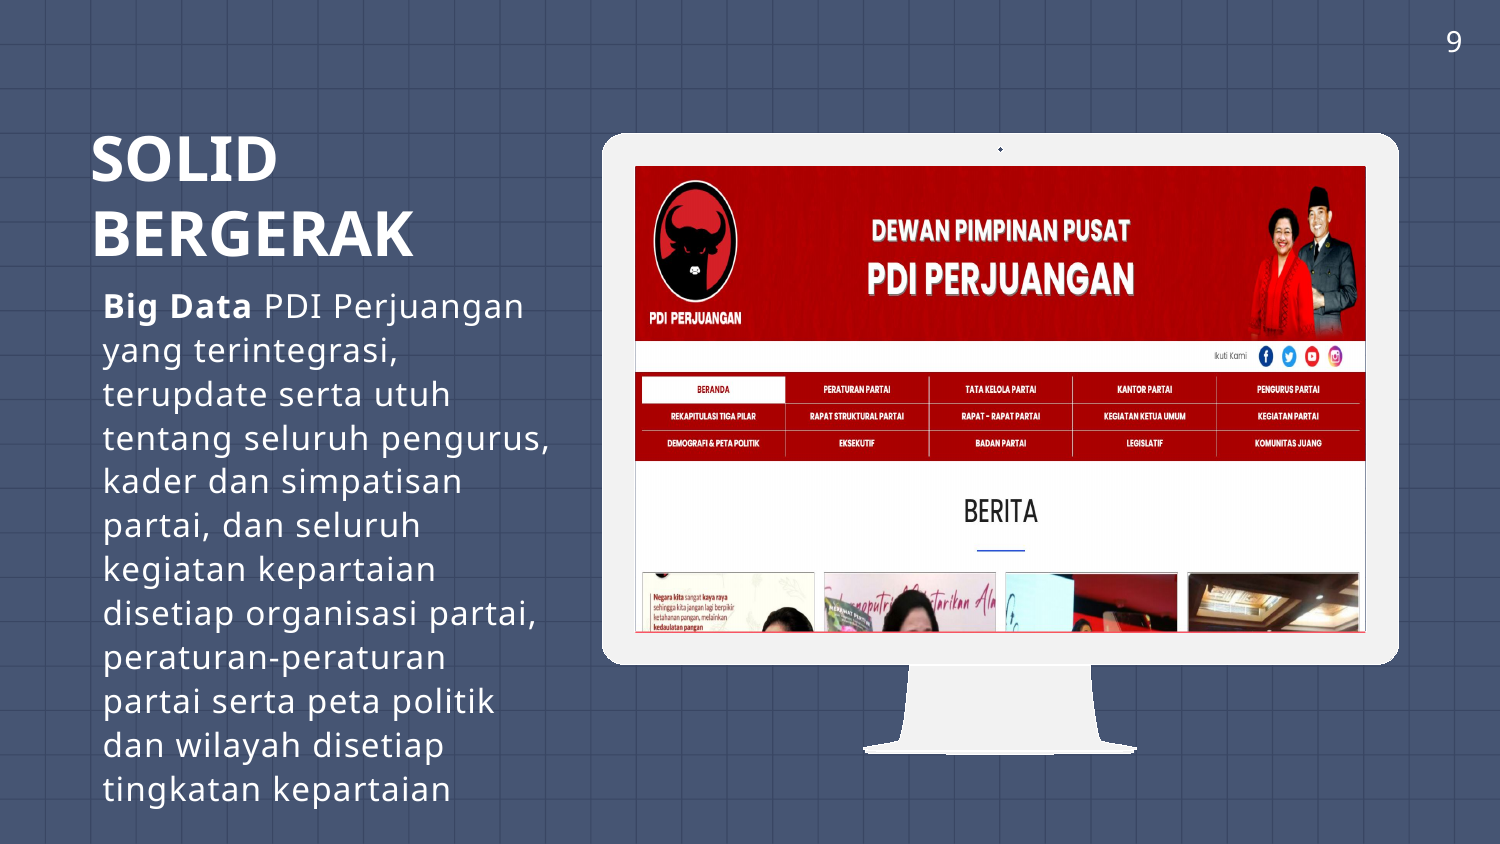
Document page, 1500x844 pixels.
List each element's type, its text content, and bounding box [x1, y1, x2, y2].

list SOLID BERGERAK Big Data PDI Perjuangan yang terintegrasi, terupdate serta utuh tentang seluruh pengurus, kader dan simpatisan partai, dan seluruh kegiatan kepartaian disetiap organisasi partai, peraturan-peraturan partai serta peta politik dan wilayah disetiap tingkatan kepartaian [75, 103, 569, 802]
slide_number 9 [1408, 0, 1500, 88]
text_box [602, 133, 1399, 755]
text_box [635, 166, 1366, 633]
